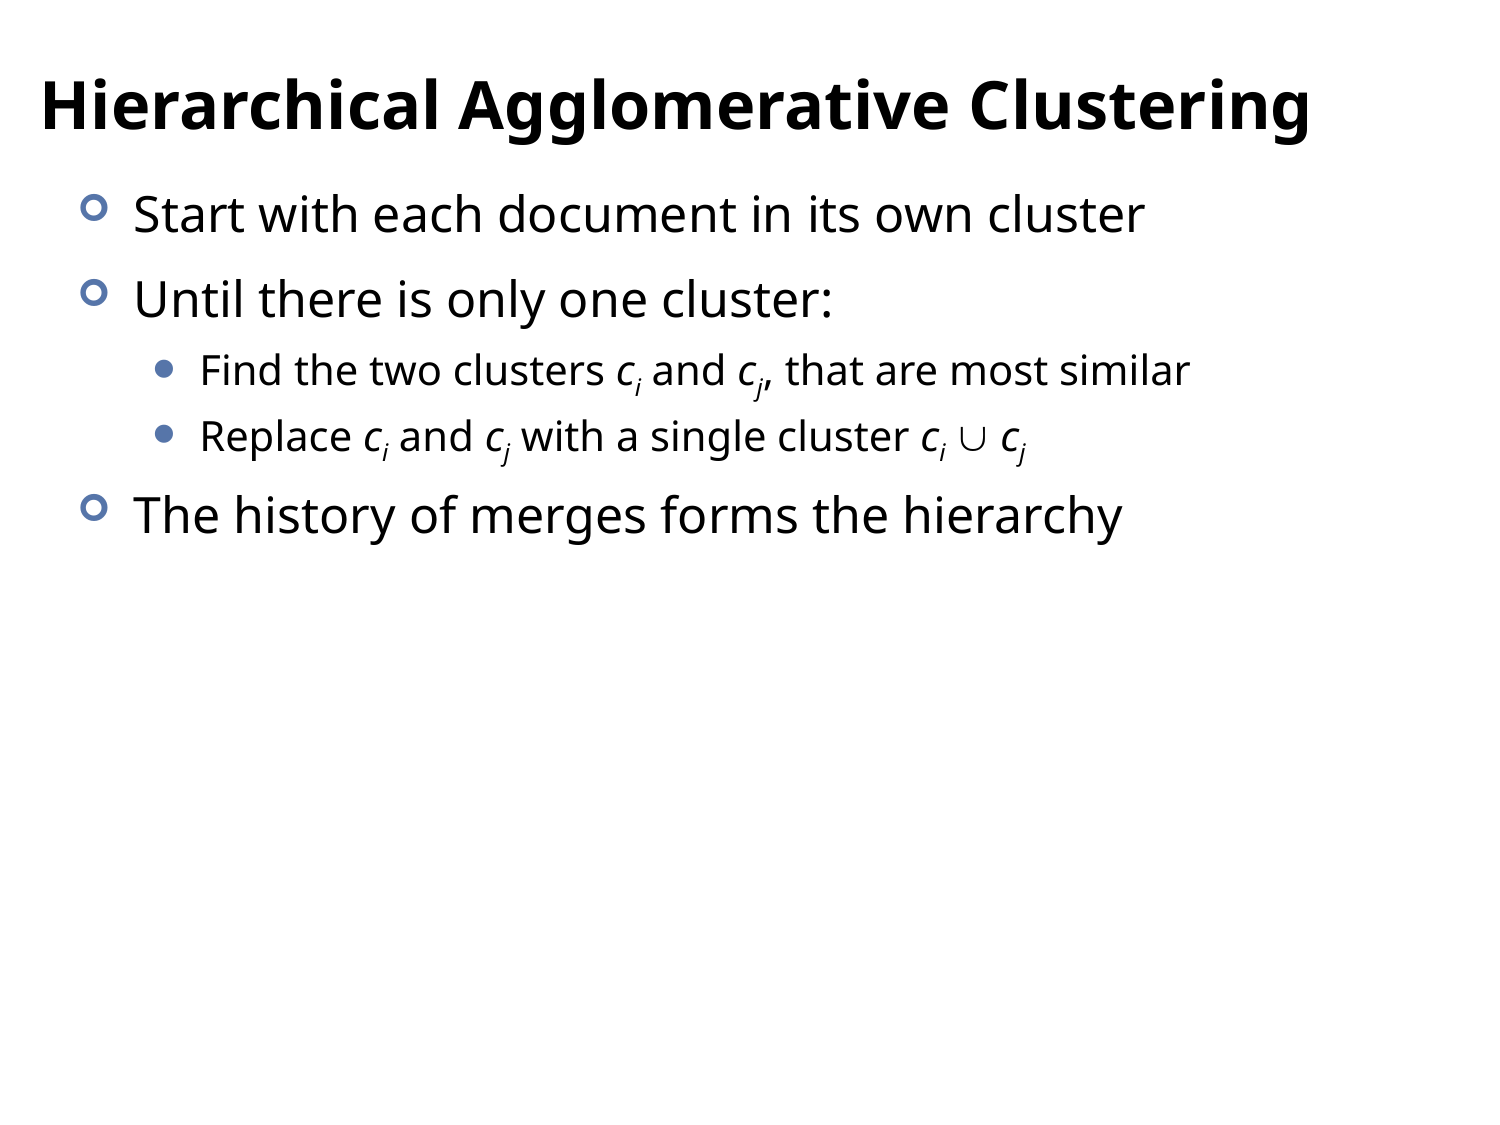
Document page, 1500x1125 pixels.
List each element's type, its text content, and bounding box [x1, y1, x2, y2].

list Start with each document in its own cluster Until there is only one cluster: Find the two clusters ci and cj, that are most similar Replace ci and cj with a single cluster ci  cj The history of merges forms the hierarchy [62, 174, 1451, 1013]
title Hierarchical Agglomerative Clustering [24, 18, 1451, 188]
